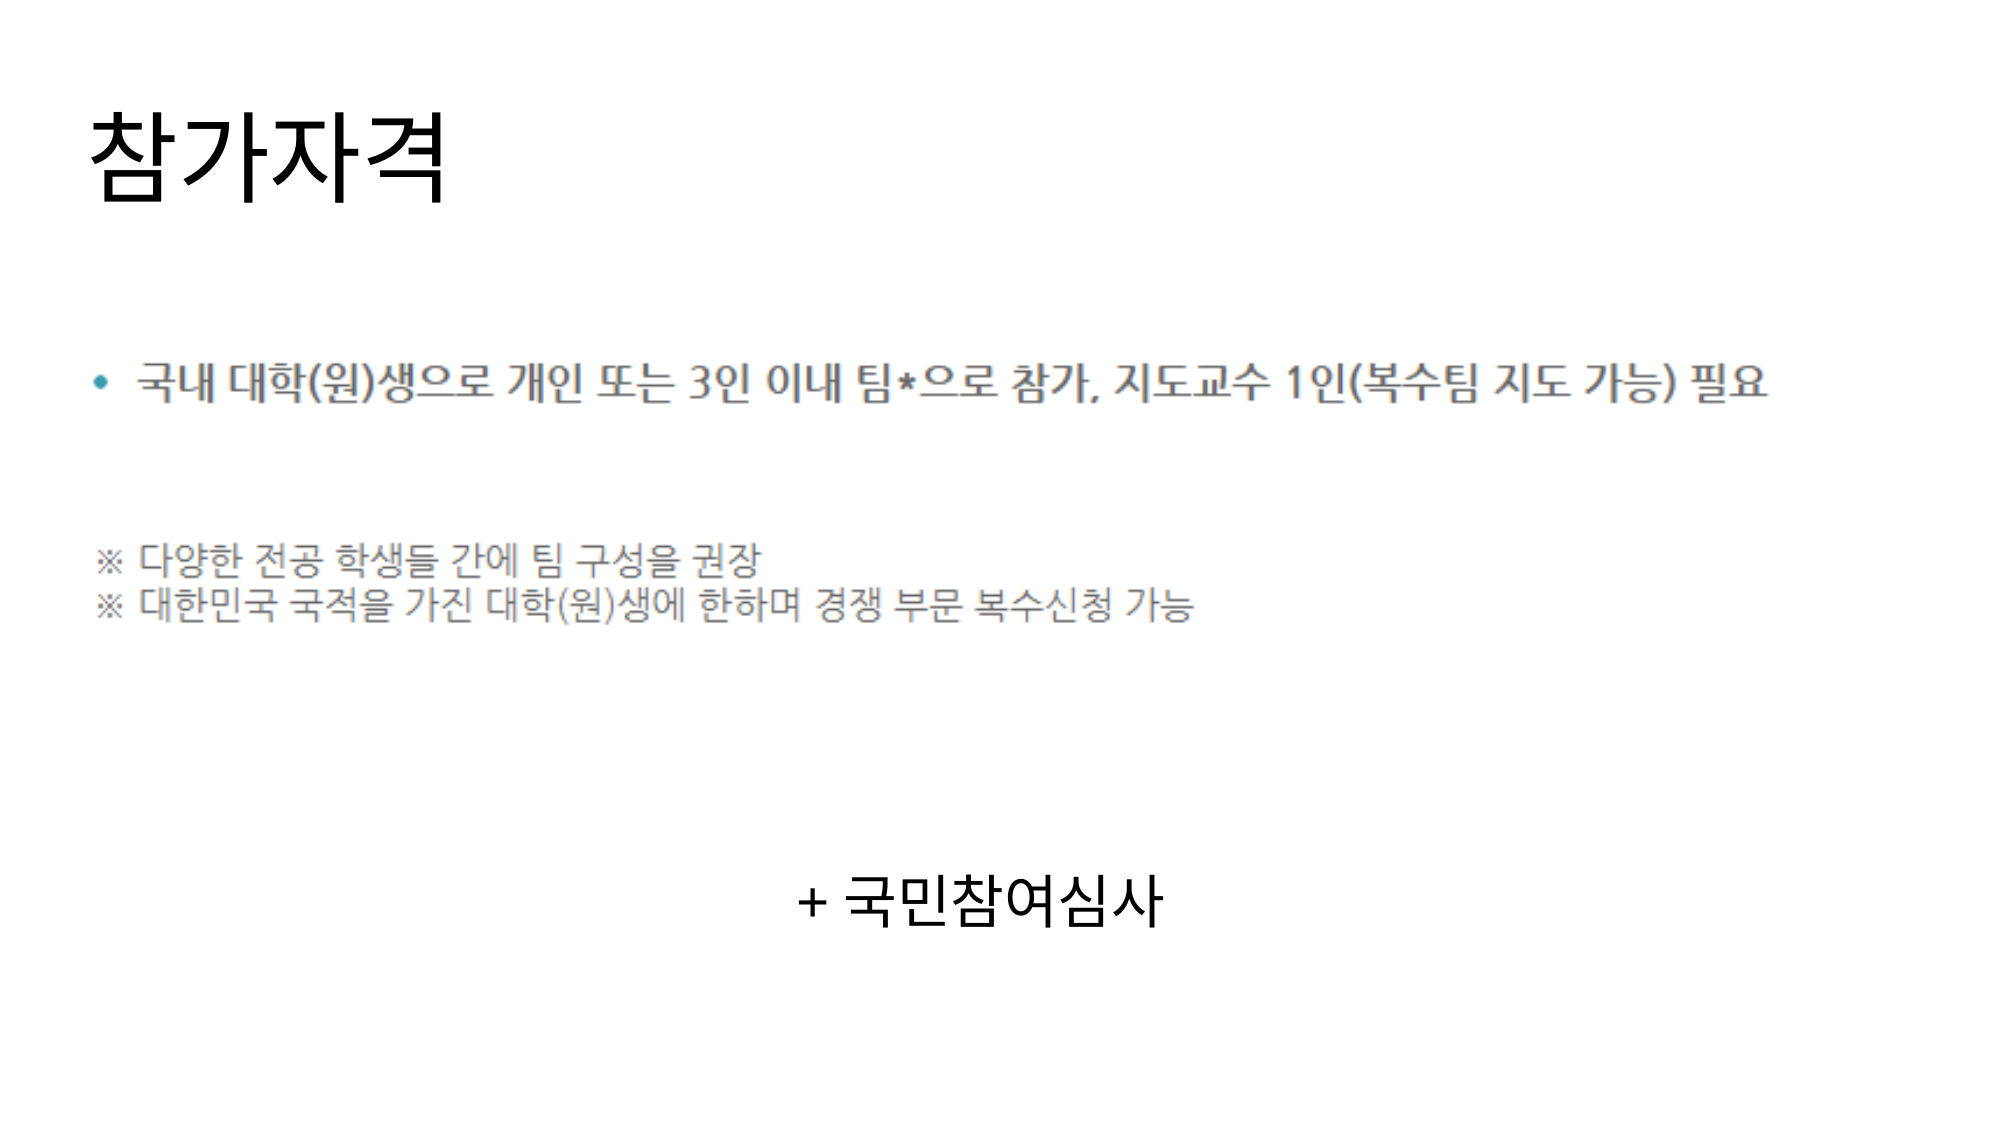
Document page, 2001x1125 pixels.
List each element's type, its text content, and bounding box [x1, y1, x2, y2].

text_box 참가자격 [71, 87, 506, 223]
picture [71, 329, 1779, 651]
text_box +국민참여심사 [781, 858, 1219, 943]
